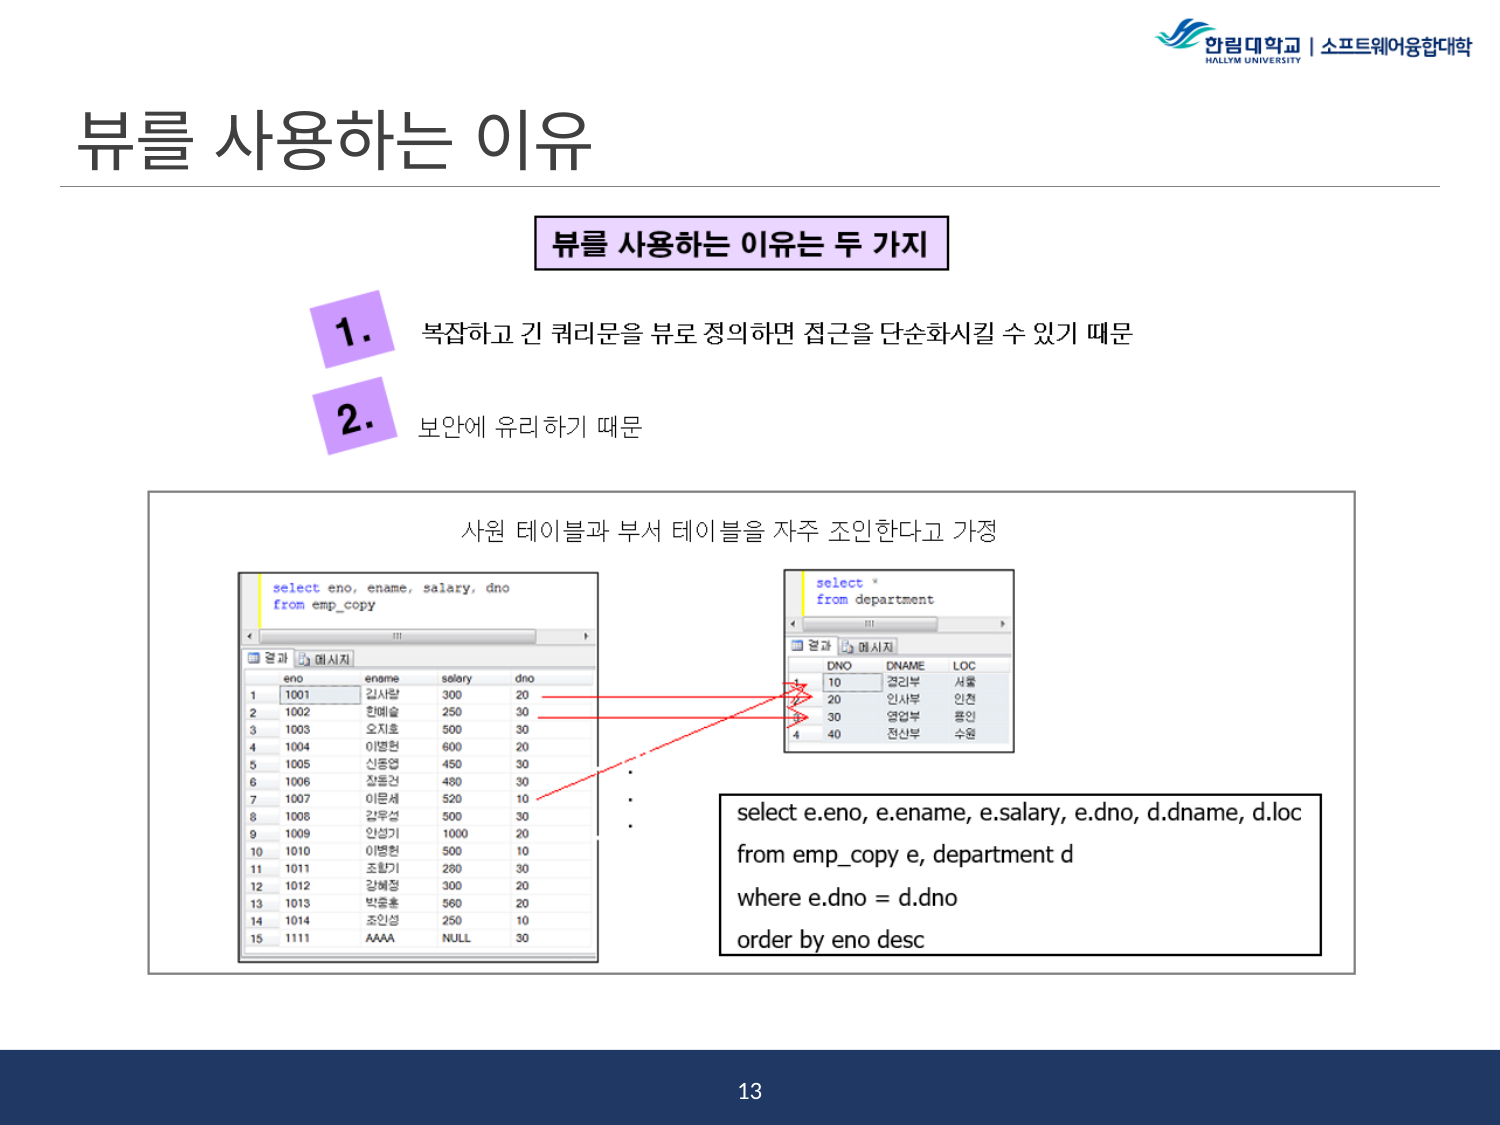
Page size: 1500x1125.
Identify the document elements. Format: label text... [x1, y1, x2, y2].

slide_number 12 [669, 1059, 831, 1120]
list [129, 203, 1371, 982]
title 뷰를 사용하는 이유 [60, 62, 1440, 187]
picture [1148, 7, 1483, 76]
